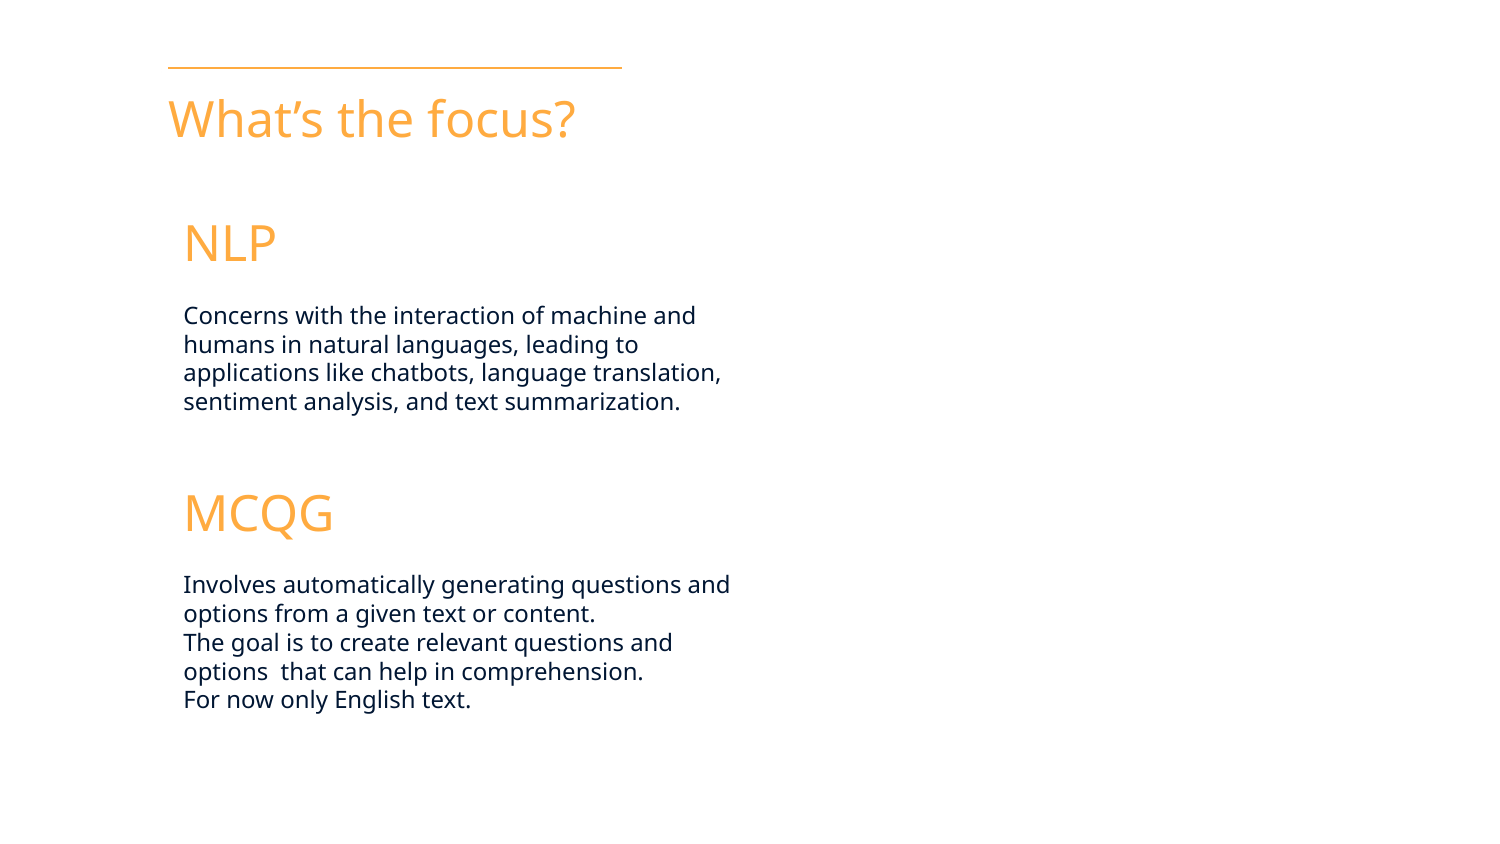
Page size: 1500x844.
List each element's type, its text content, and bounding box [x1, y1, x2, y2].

title What’s the focus? [153, 72, 1095, 228]
list NLP Concerns with the interaction of machine and humans in natural languages, leading to applications like chatbots, language translation, sentiment analysis, and text summarization. [168, 196, 755, 465]
list MCQG Involves automatically generating questions and options from a given text or content. The goal is to create relevant questions and options that can help in comprehension. For now only English text. [168, 465, 755, 736]
